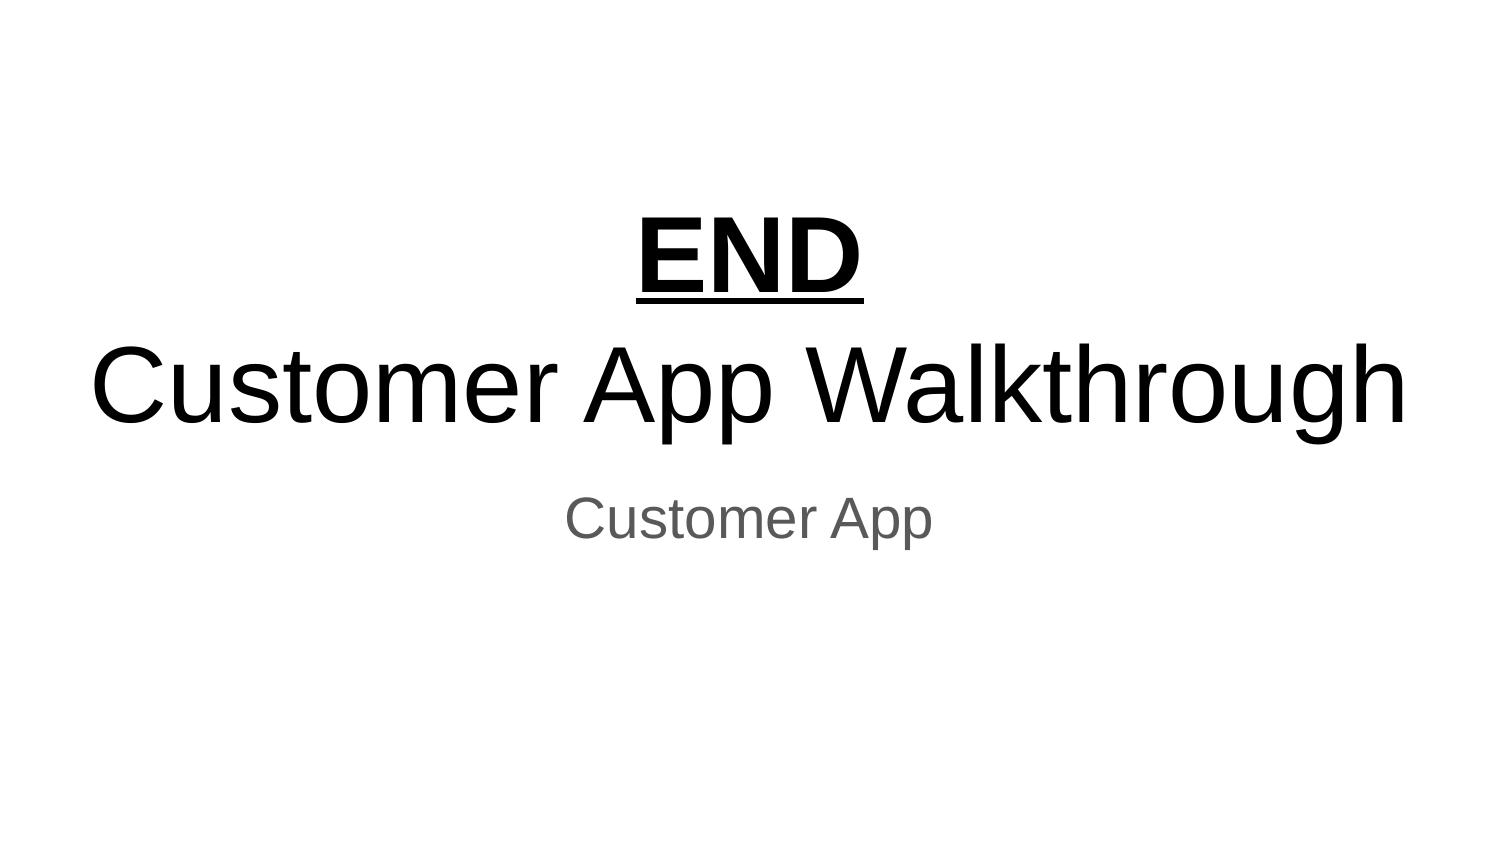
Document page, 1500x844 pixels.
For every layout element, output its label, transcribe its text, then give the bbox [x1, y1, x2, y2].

title END Customer App Walkthrough [51, 122, 1449, 459]
subtitle Customer App [51, 464, 1449, 595]
